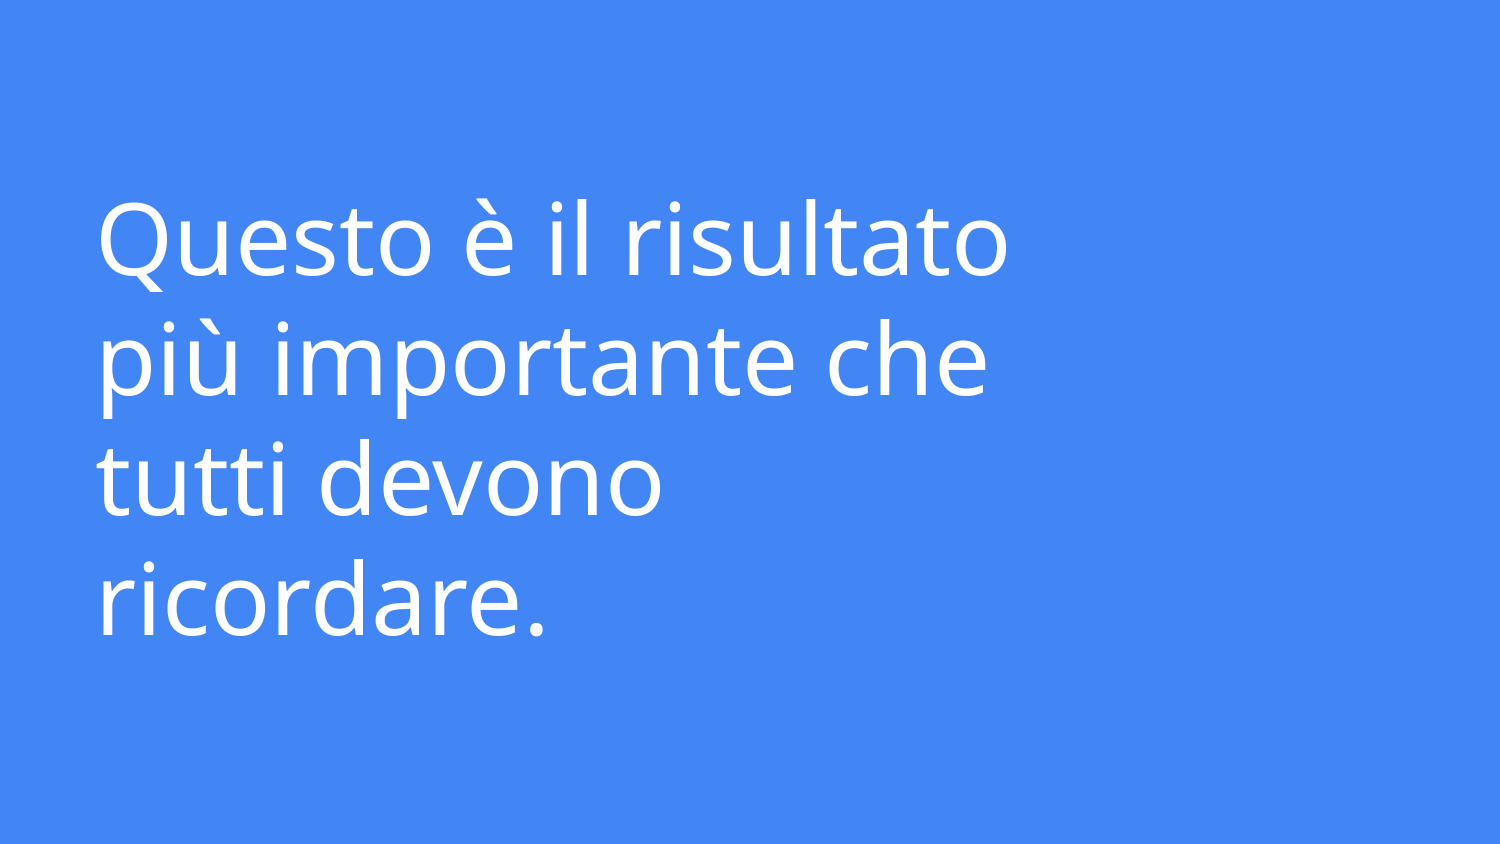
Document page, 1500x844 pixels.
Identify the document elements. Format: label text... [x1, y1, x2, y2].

title Questo è il risultato più importante che tutti devono ricordare. [80, 80, 1102, 752]
